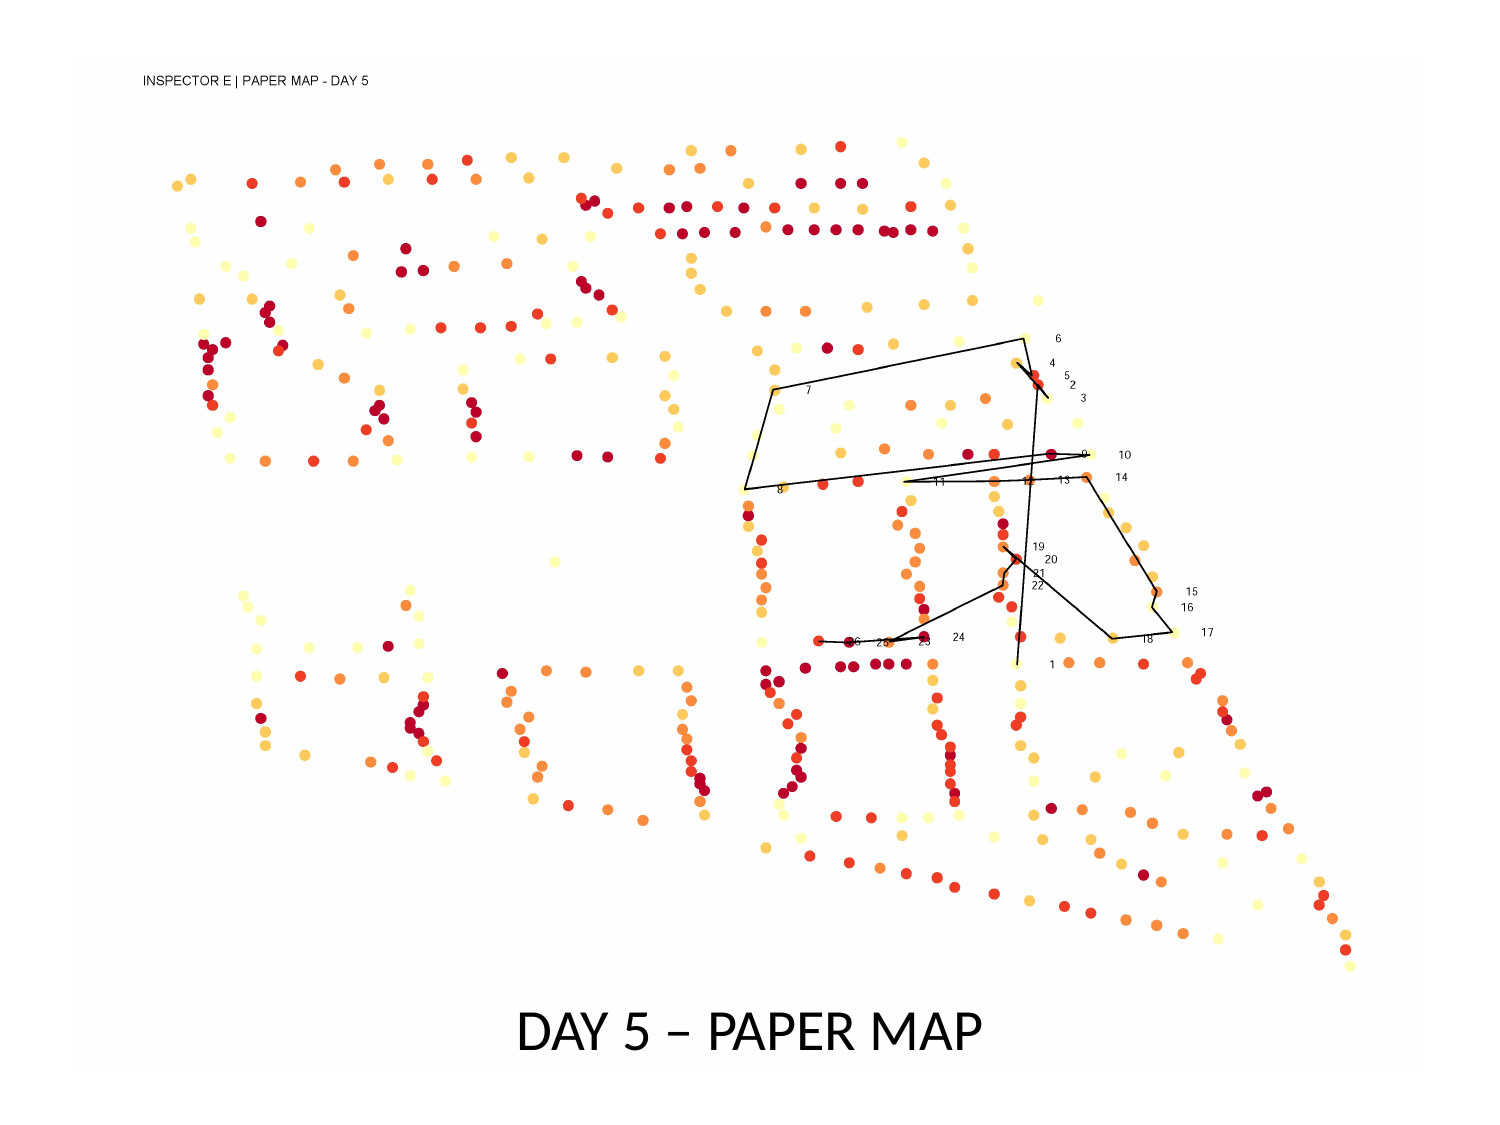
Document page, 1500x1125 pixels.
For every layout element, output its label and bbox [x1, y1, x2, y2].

list [74, 56, 1426, 1069]
